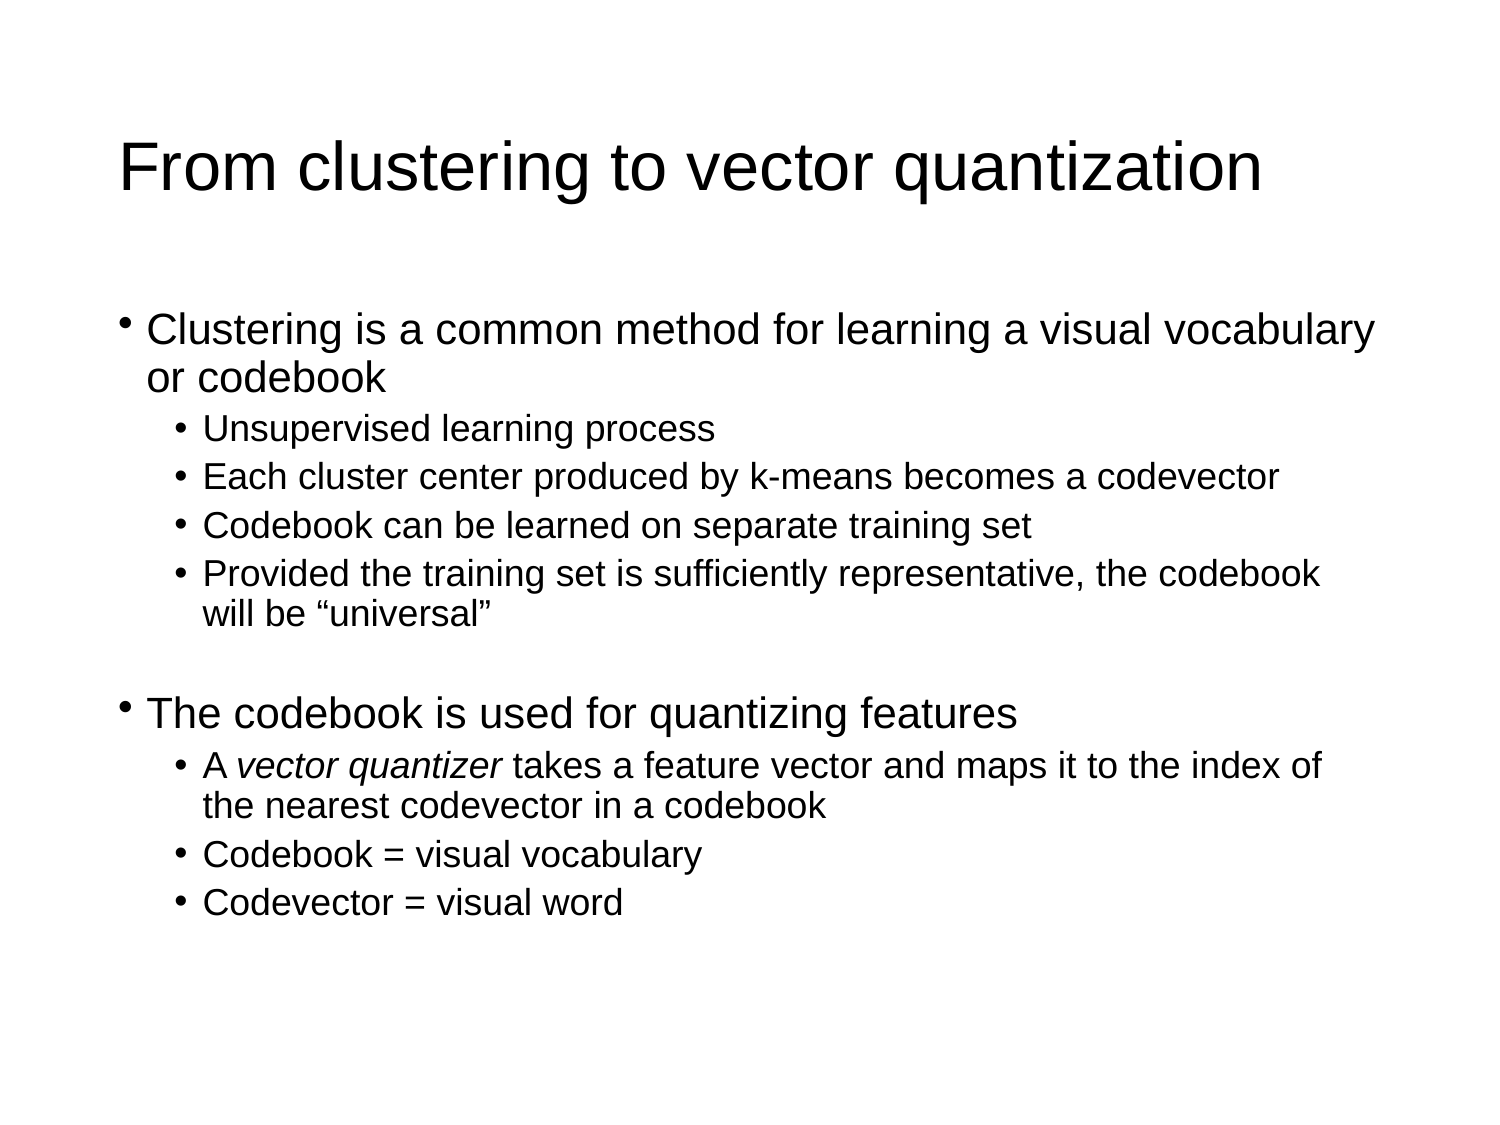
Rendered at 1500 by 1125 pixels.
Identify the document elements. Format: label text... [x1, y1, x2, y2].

list Clustering is a common method for learning a visual vocabulary or codebook Unsupervised learning process Each cluster center produced by k-means becomes a codevector Codebook can be learned on separate training set Provided the training set is sufficiently representative, the codebook will be “universal” The codebook is used for quantizing features A vector quantizer takes a feature vector and maps it to the index of the nearest codevector in a codebook Codebook = visual vocabulary Codevector = visual word [103, 299, 1397, 1014]
title From clustering to vector quantization [103, 59, 1397, 278]
